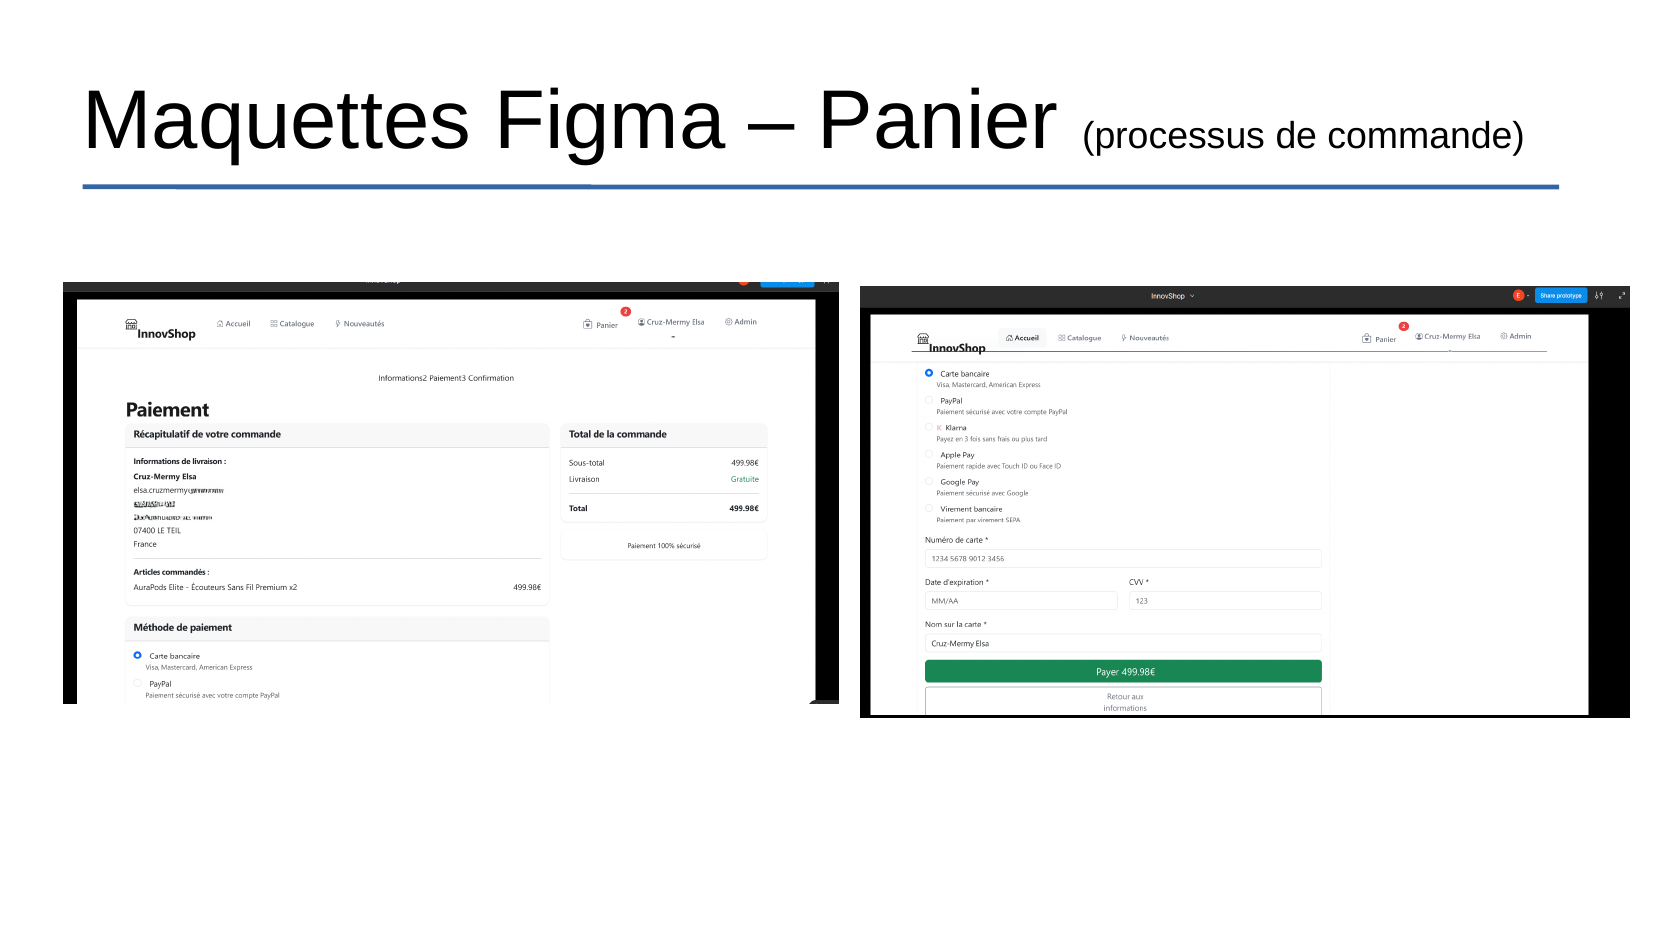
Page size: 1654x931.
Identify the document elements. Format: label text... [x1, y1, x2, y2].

title Maquettes Figma – Panier (processus de commande) [82, 37, 1571, 193]
picture [859, 285, 1630, 718]
picture [63, 282, 839, 705]
